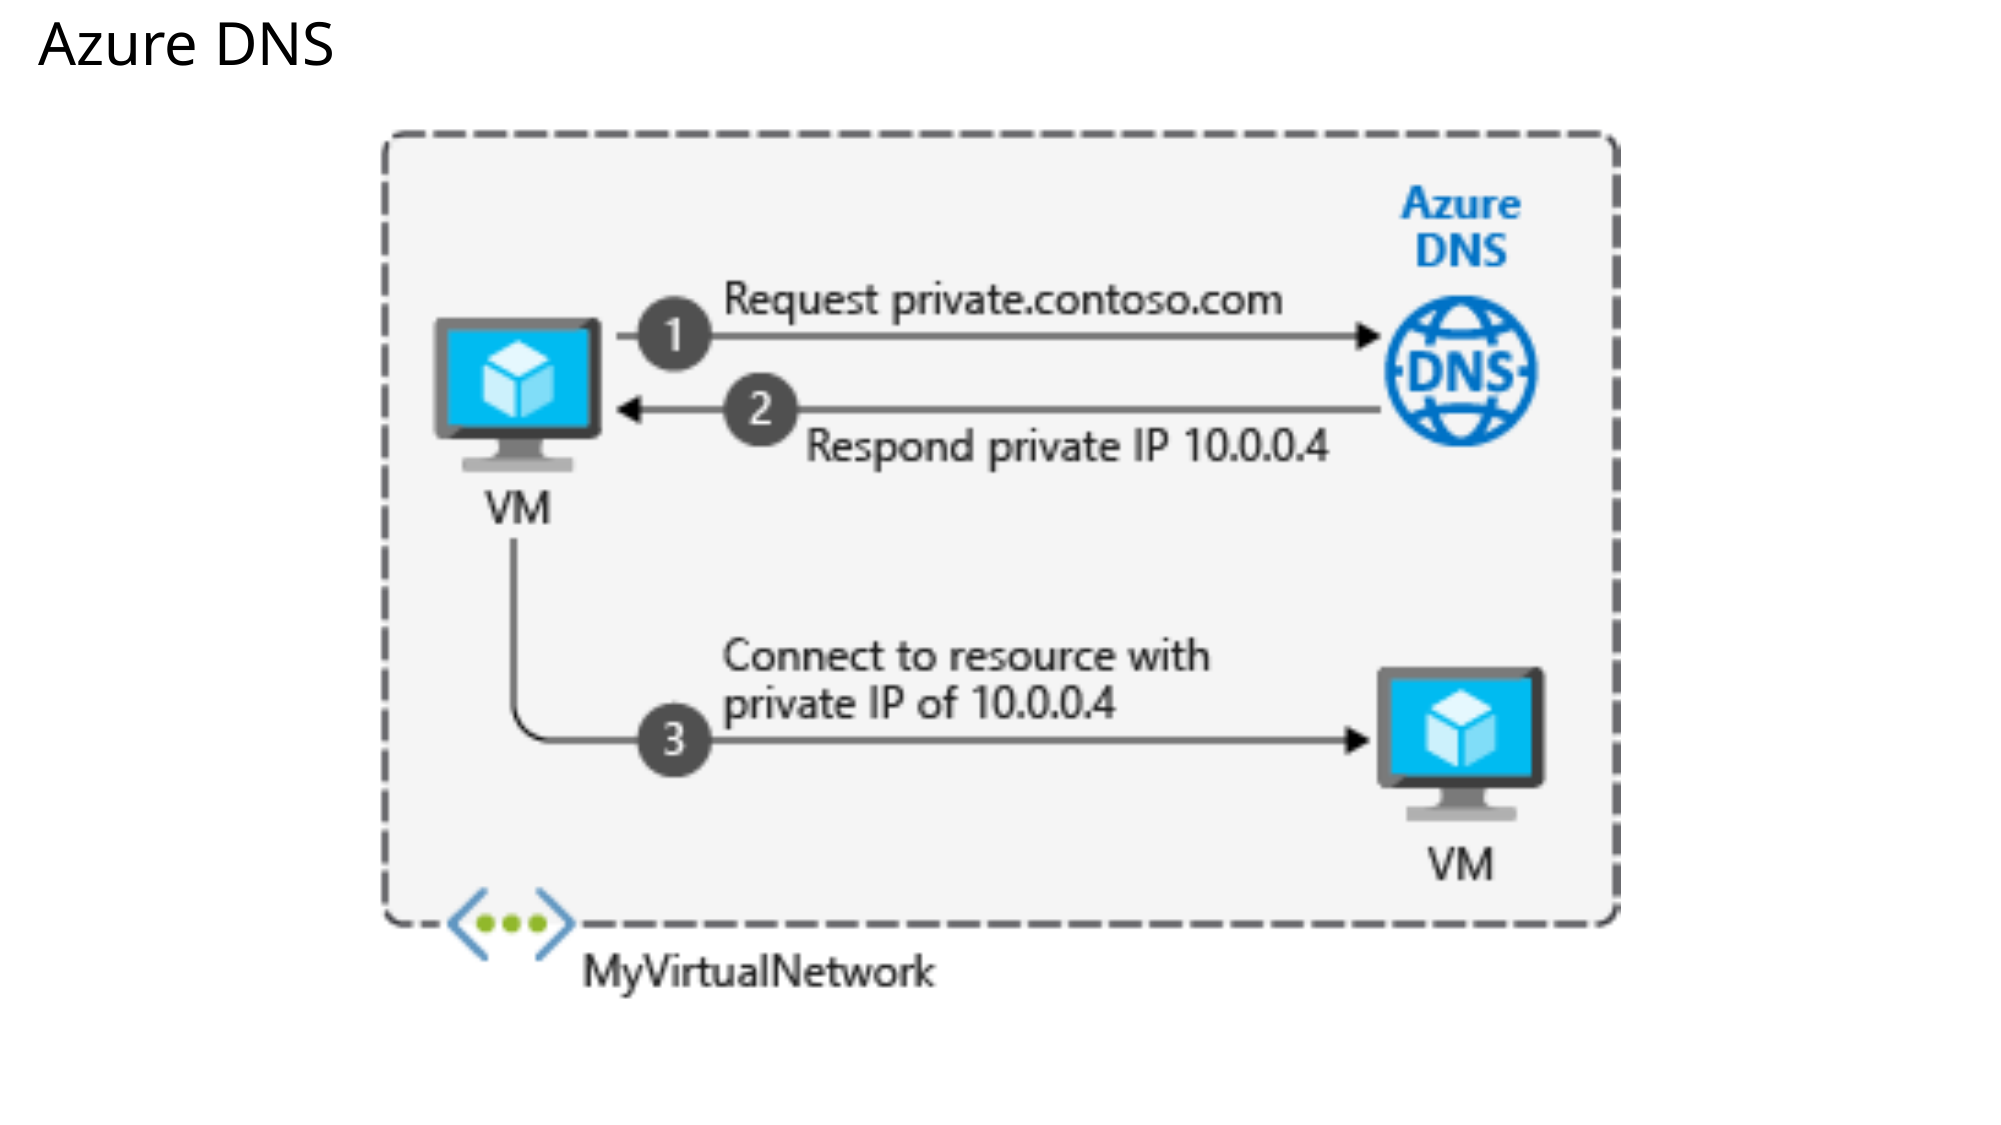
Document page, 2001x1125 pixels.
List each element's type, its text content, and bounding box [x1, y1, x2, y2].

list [379, 128, 1621, 1010]
title Azure DNS [23, 6, 1977, 86]
